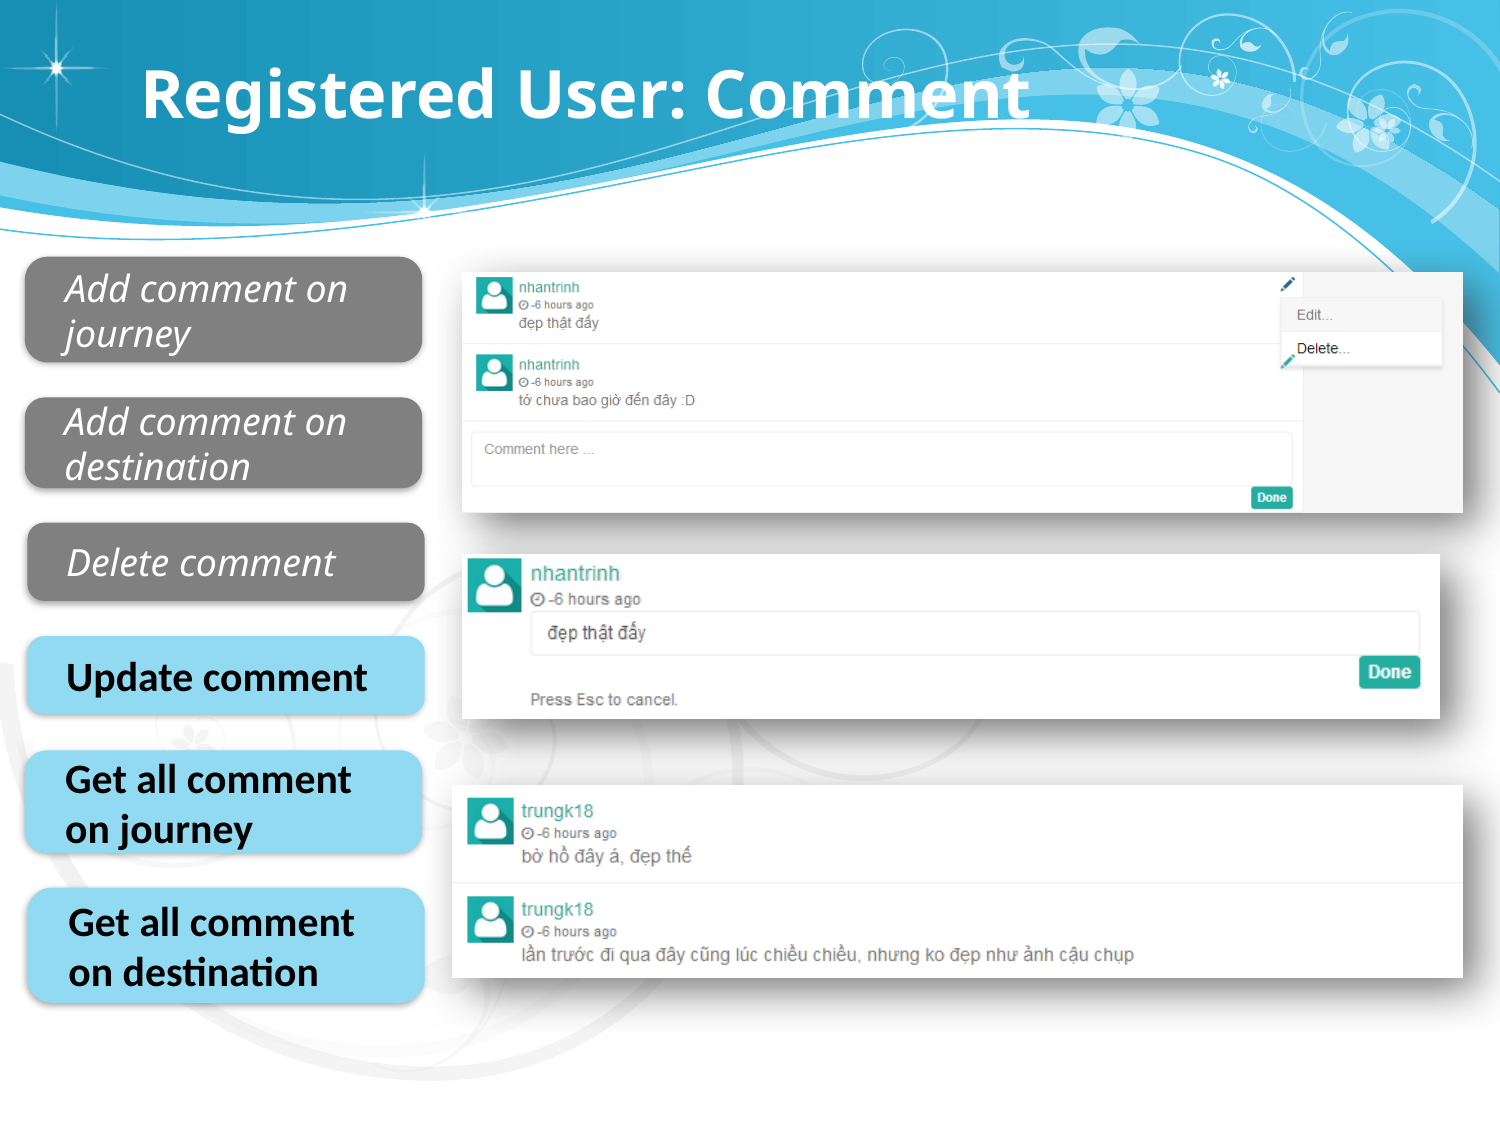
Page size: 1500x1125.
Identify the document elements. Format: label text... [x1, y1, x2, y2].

picture [0, 0, 112, 138]
text_box Get all comment on destination [26, 886, 426, 1004]
picture [362, 167, 1463, 513]
text_box Update comment [26, 635, 426, 716]
text_box Add comment on journey [24, 255, 424, 364]
picture [451, 785, 1463, 978]
text_box Add comment on destination [24, 396, 424, 489]
text_box Get all comment on journey [24, 749, 424, 854]
text_box Delete comment [26, 521, 426, 602]
picture [462, 554, 1441, 719]
title Registered User: Comment [125, 16, 1388, 167]
